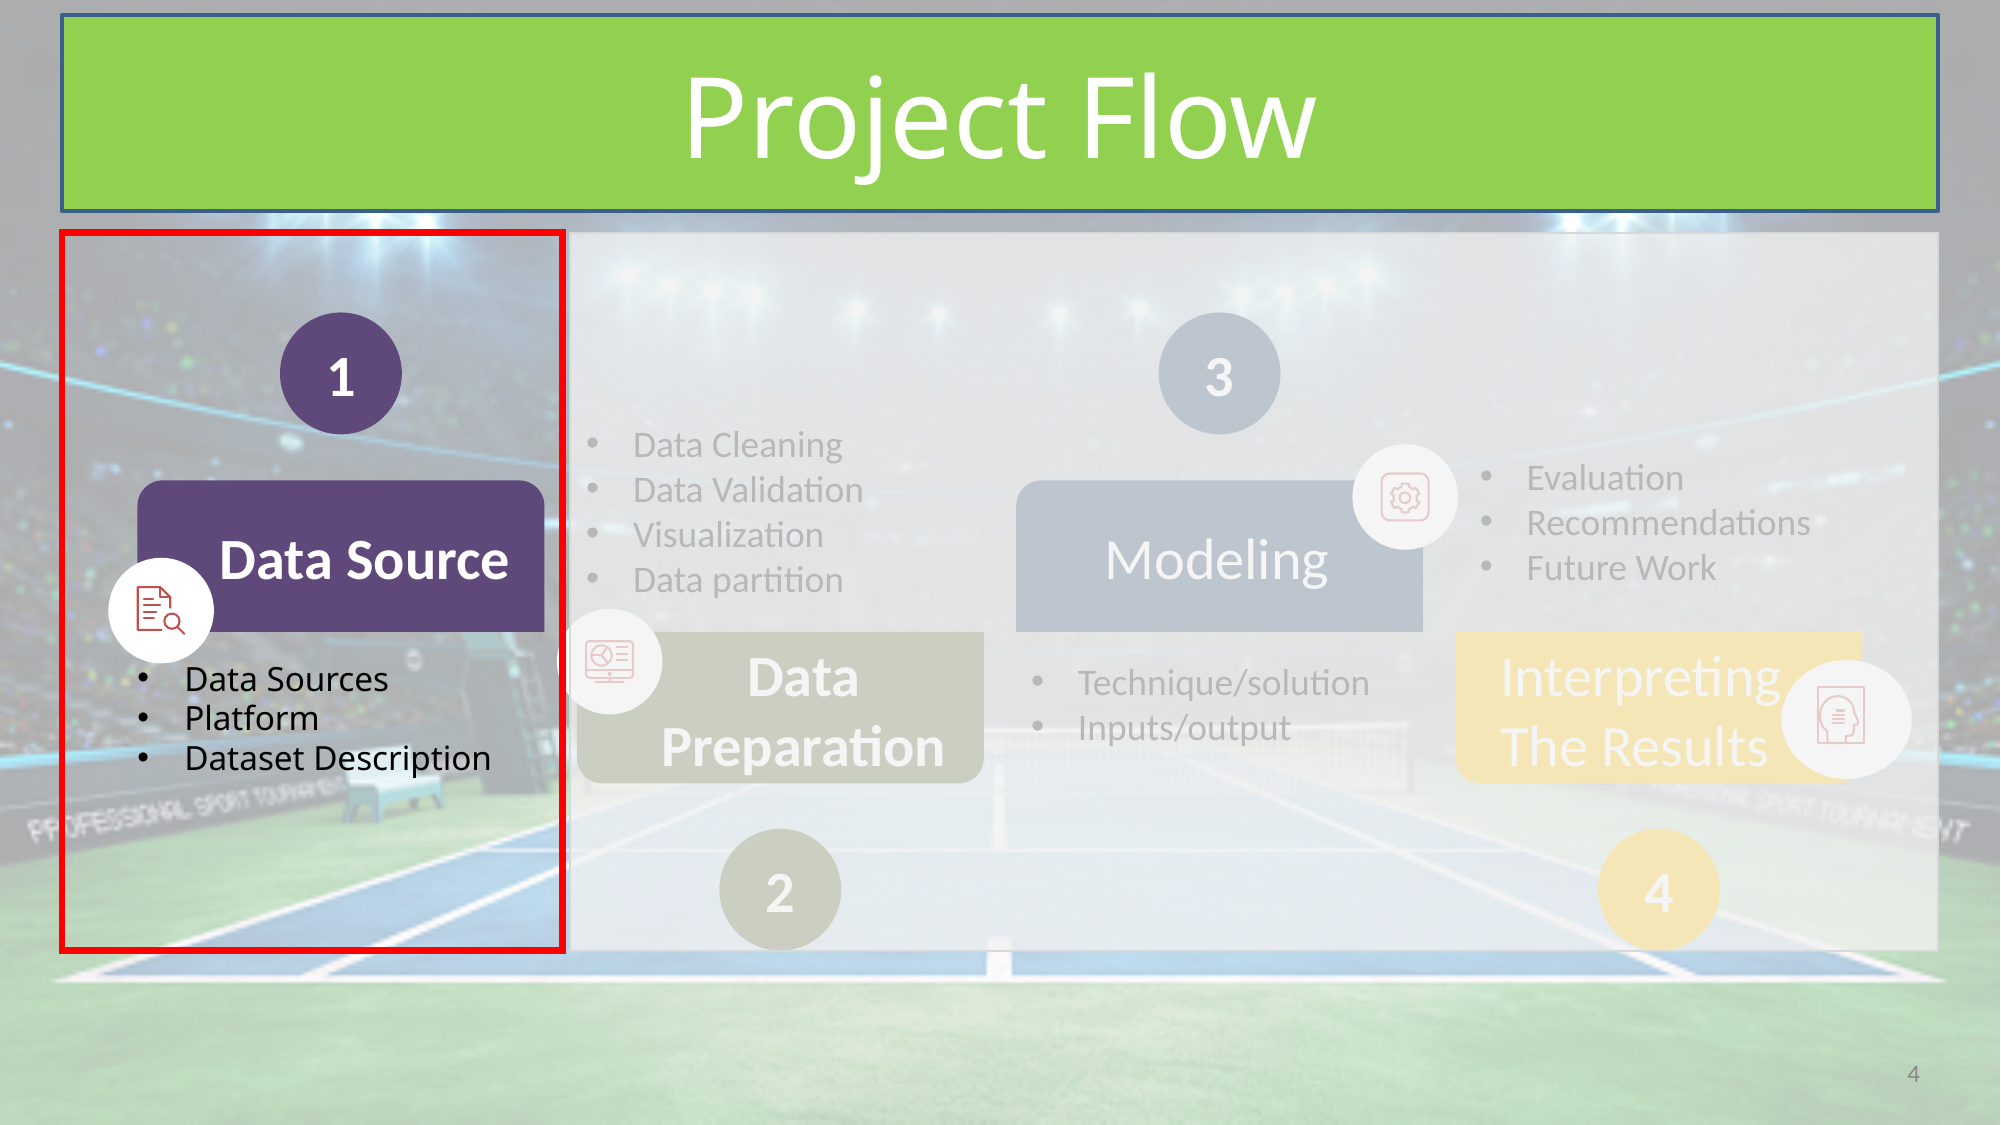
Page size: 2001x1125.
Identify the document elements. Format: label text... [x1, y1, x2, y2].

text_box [556, 608, 663, 715]
slide_number 4 [1485, 1042, 1936, 1103]
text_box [1352, 443, 1459, 550]
text_box [569, 232, 1938, 951]
text_box Project Flow [60, 13, 1940, 213]
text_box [108, 557, 215, 664]
text_box [61, 232, 563, 951]
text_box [1781, 659, 1912, 780]
